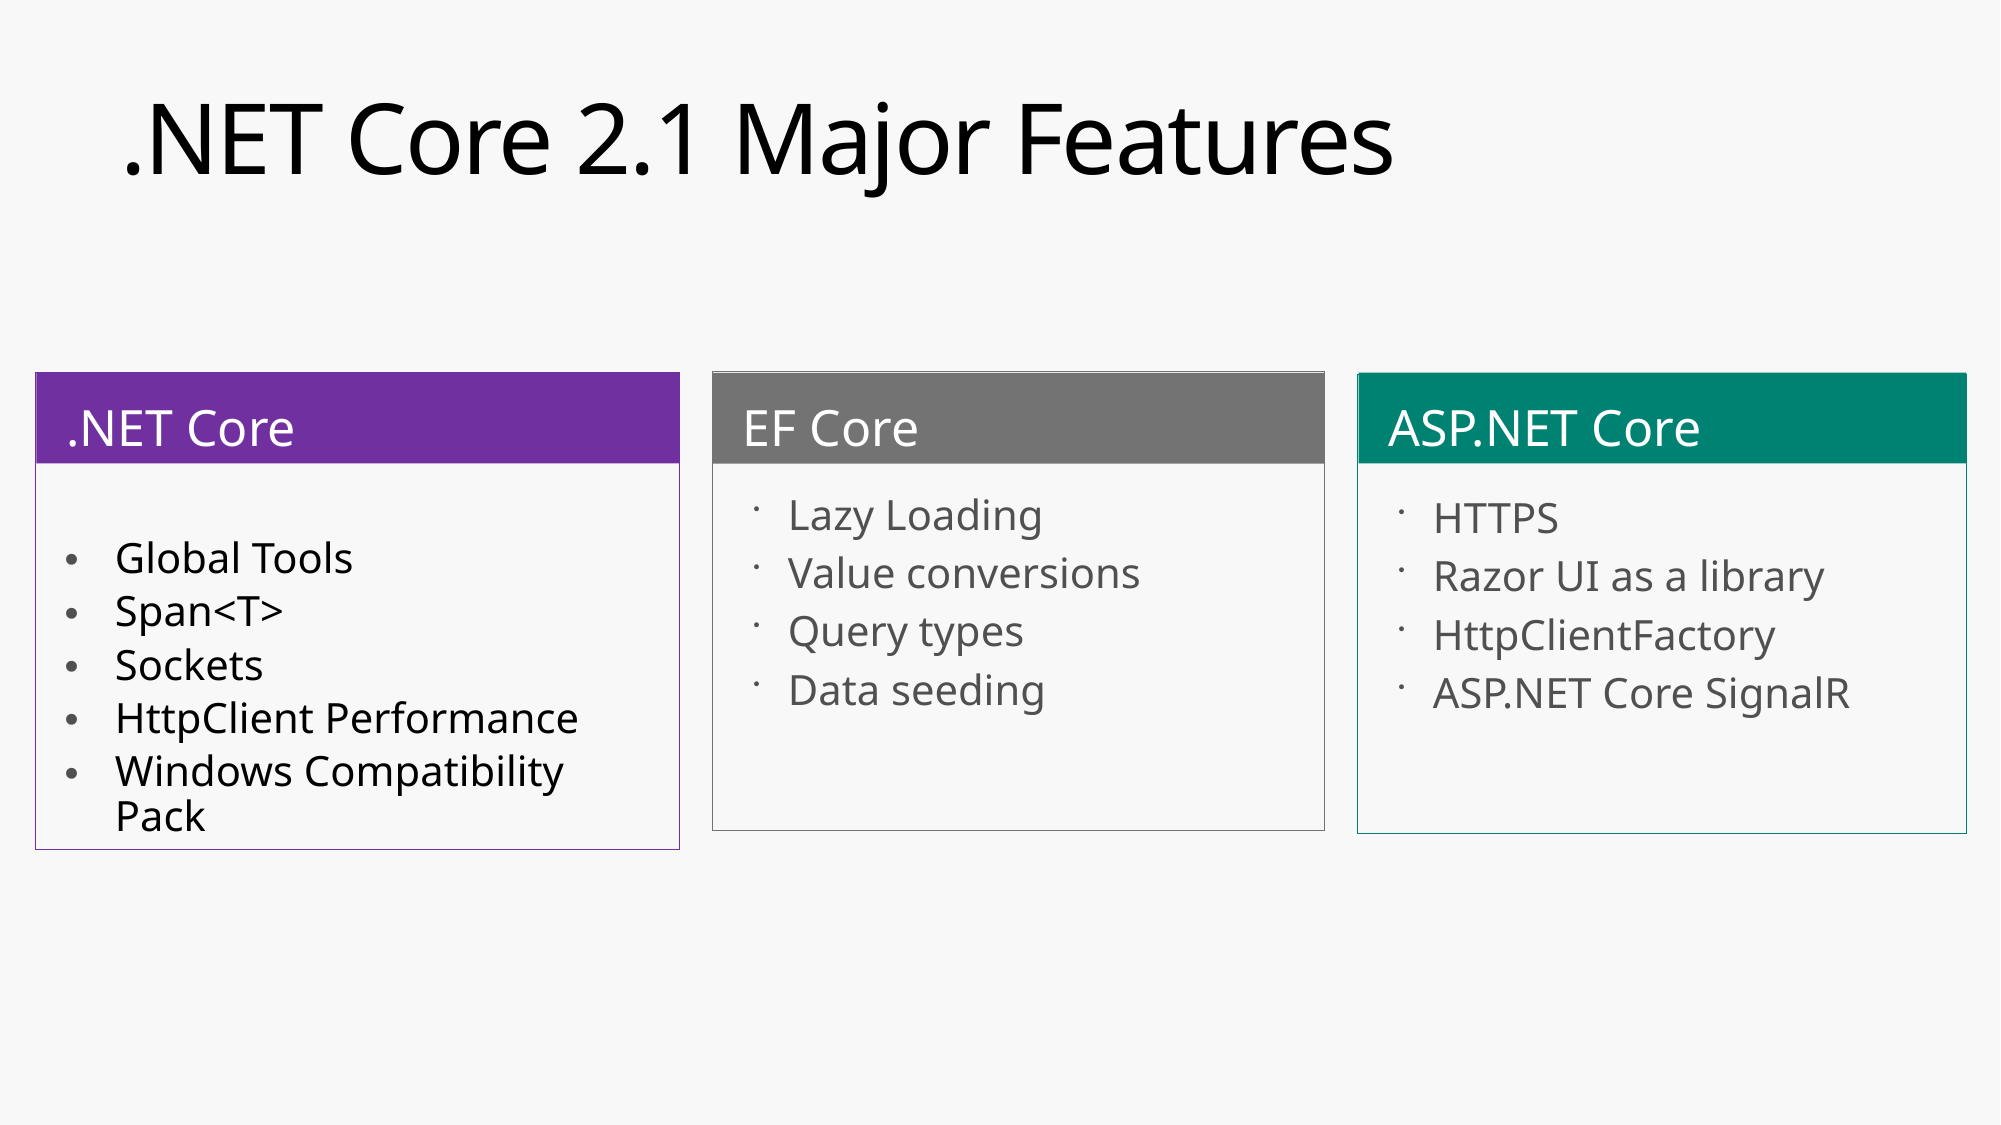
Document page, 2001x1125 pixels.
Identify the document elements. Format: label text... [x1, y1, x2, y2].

text_box ASP.NET Core [1358, 372, 1967, 464]
text_box EF Core [712, 372, 1325, 464]
text_box Lazy Loading Value conversions Query types Data seeding [712, 464, 1325, 831]
text_box HTTPS Razor UI as a library HttpClientFactory ASP.NET Core SignalR [1357, 374, 1967, 834]
list Global Tools Span<T> Sockets HttpClient Performance Windows Compatibility Pack [35, 372, 680, 850]
title .NET Core 2.1 Major Features [96, 75, 1904, 166]
text_box .NET Core [36, 372, 681, 464]
